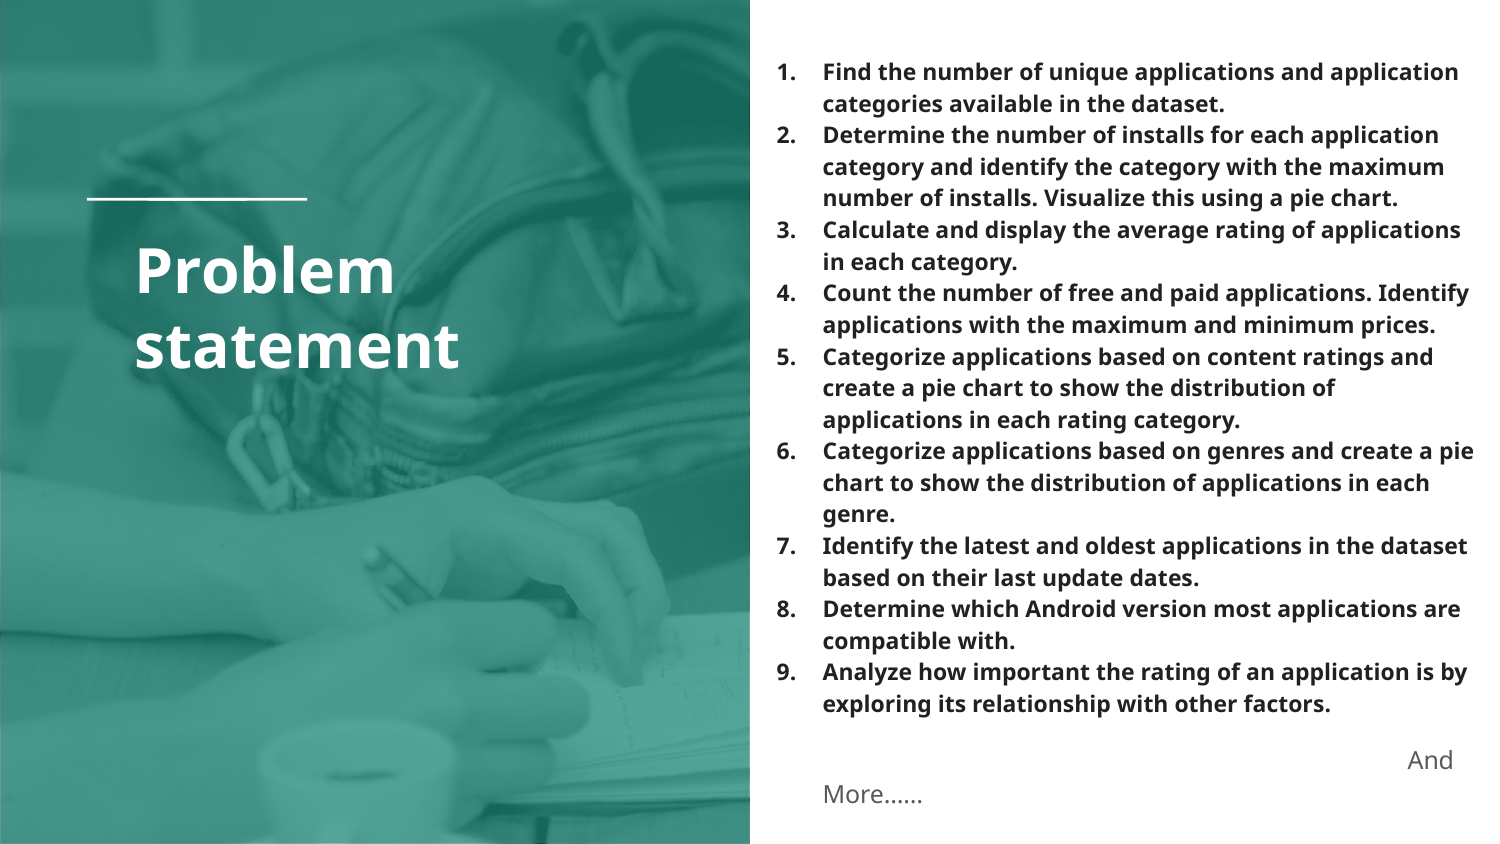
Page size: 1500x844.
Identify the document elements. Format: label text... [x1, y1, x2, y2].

title Problem statement [119, 216, 662, 494]
list Find the number of unique applications and application categories available in the dataset. Determine the number of installs for each application category and identify the category with the maximum number of installs. Visualize this using a pie chart. Calculate and display the average rating of applications in each category. Count the number of free and paid applications. Identify applications with the maximum and minimum prices. Categorize applications based on content ratings and create a pie chart to show the distribution of applications in each rating category. Categorize applications based on genres and create a pie chart to show the distribution of applications in each genre. Identify the latest and oldest applications in the dataset based on their last update dates. Determine which Android version most applications are compatible with. Analyze how important the rating of an application is by exploring its relationship with other factors. And More…… [669, 38, 1492, 844]
